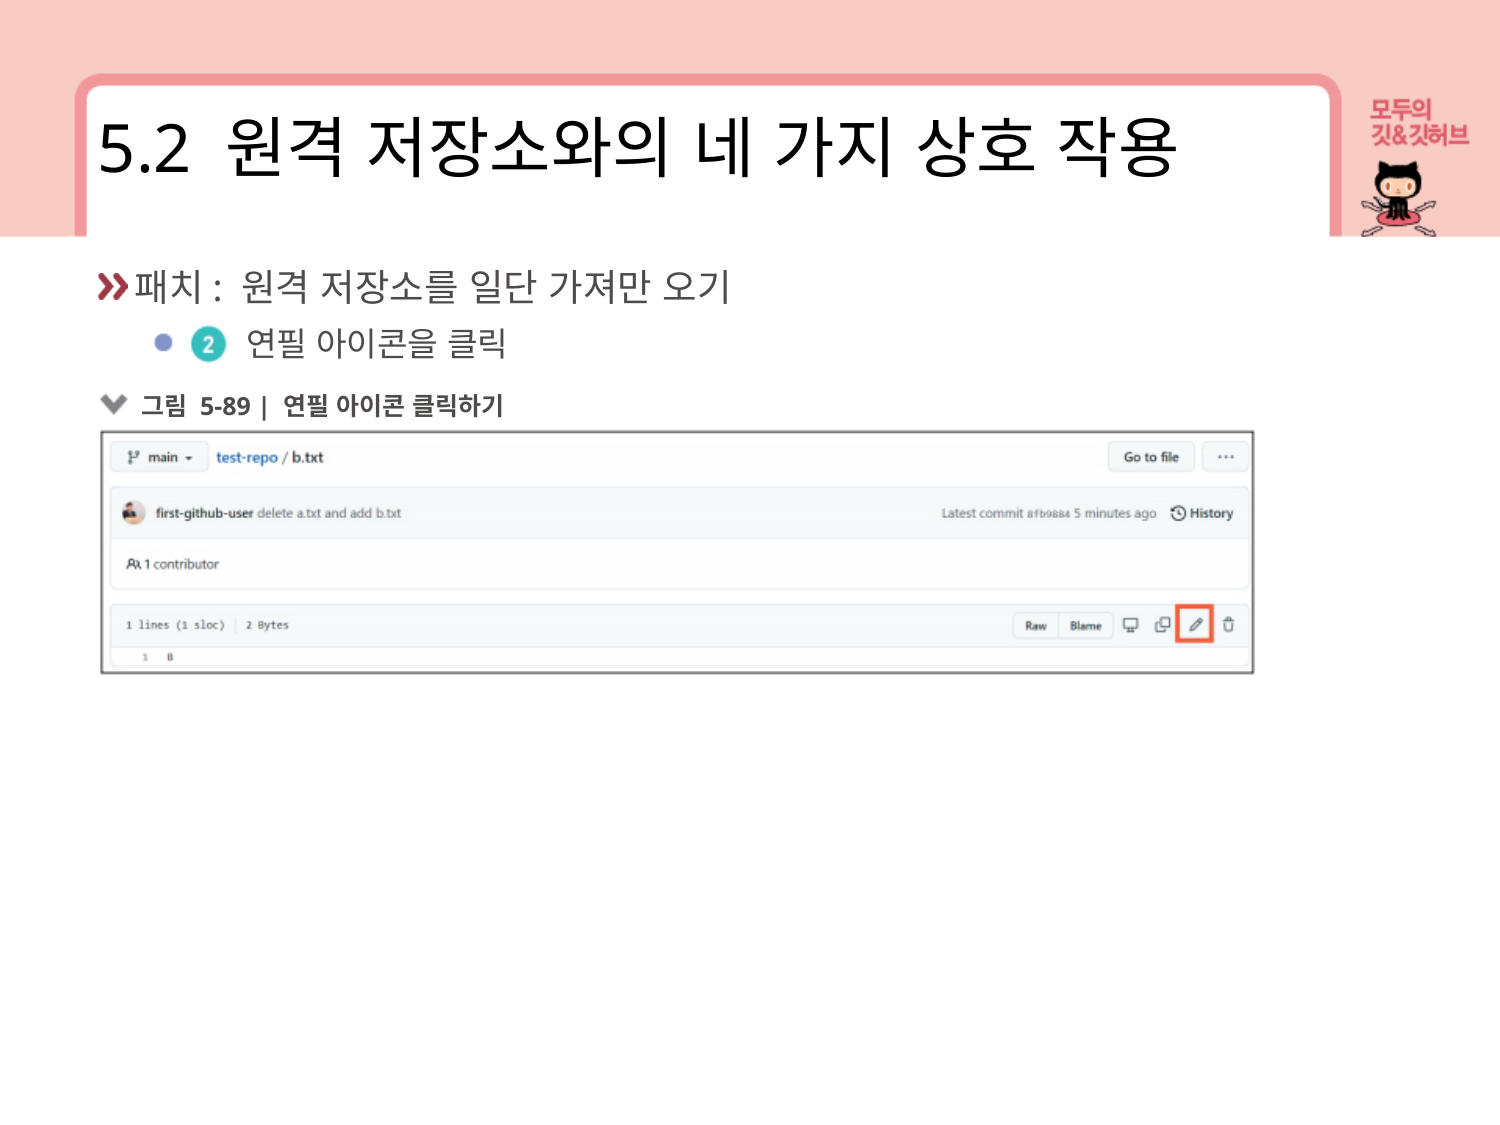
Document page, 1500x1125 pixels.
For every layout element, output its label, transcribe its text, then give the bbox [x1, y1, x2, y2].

picture [0, 0, 1500, 1125]
text_box 5.2 원격 저장소와의 네 가지 상호 작용 [82, 61, 1413, 193]
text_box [97, 380, 1374, 426]
text_box 패치: 원격 저장소를 일단 가져만 오기 연필 아이콘을 클릭 [82, 252, 1413, 1067]
